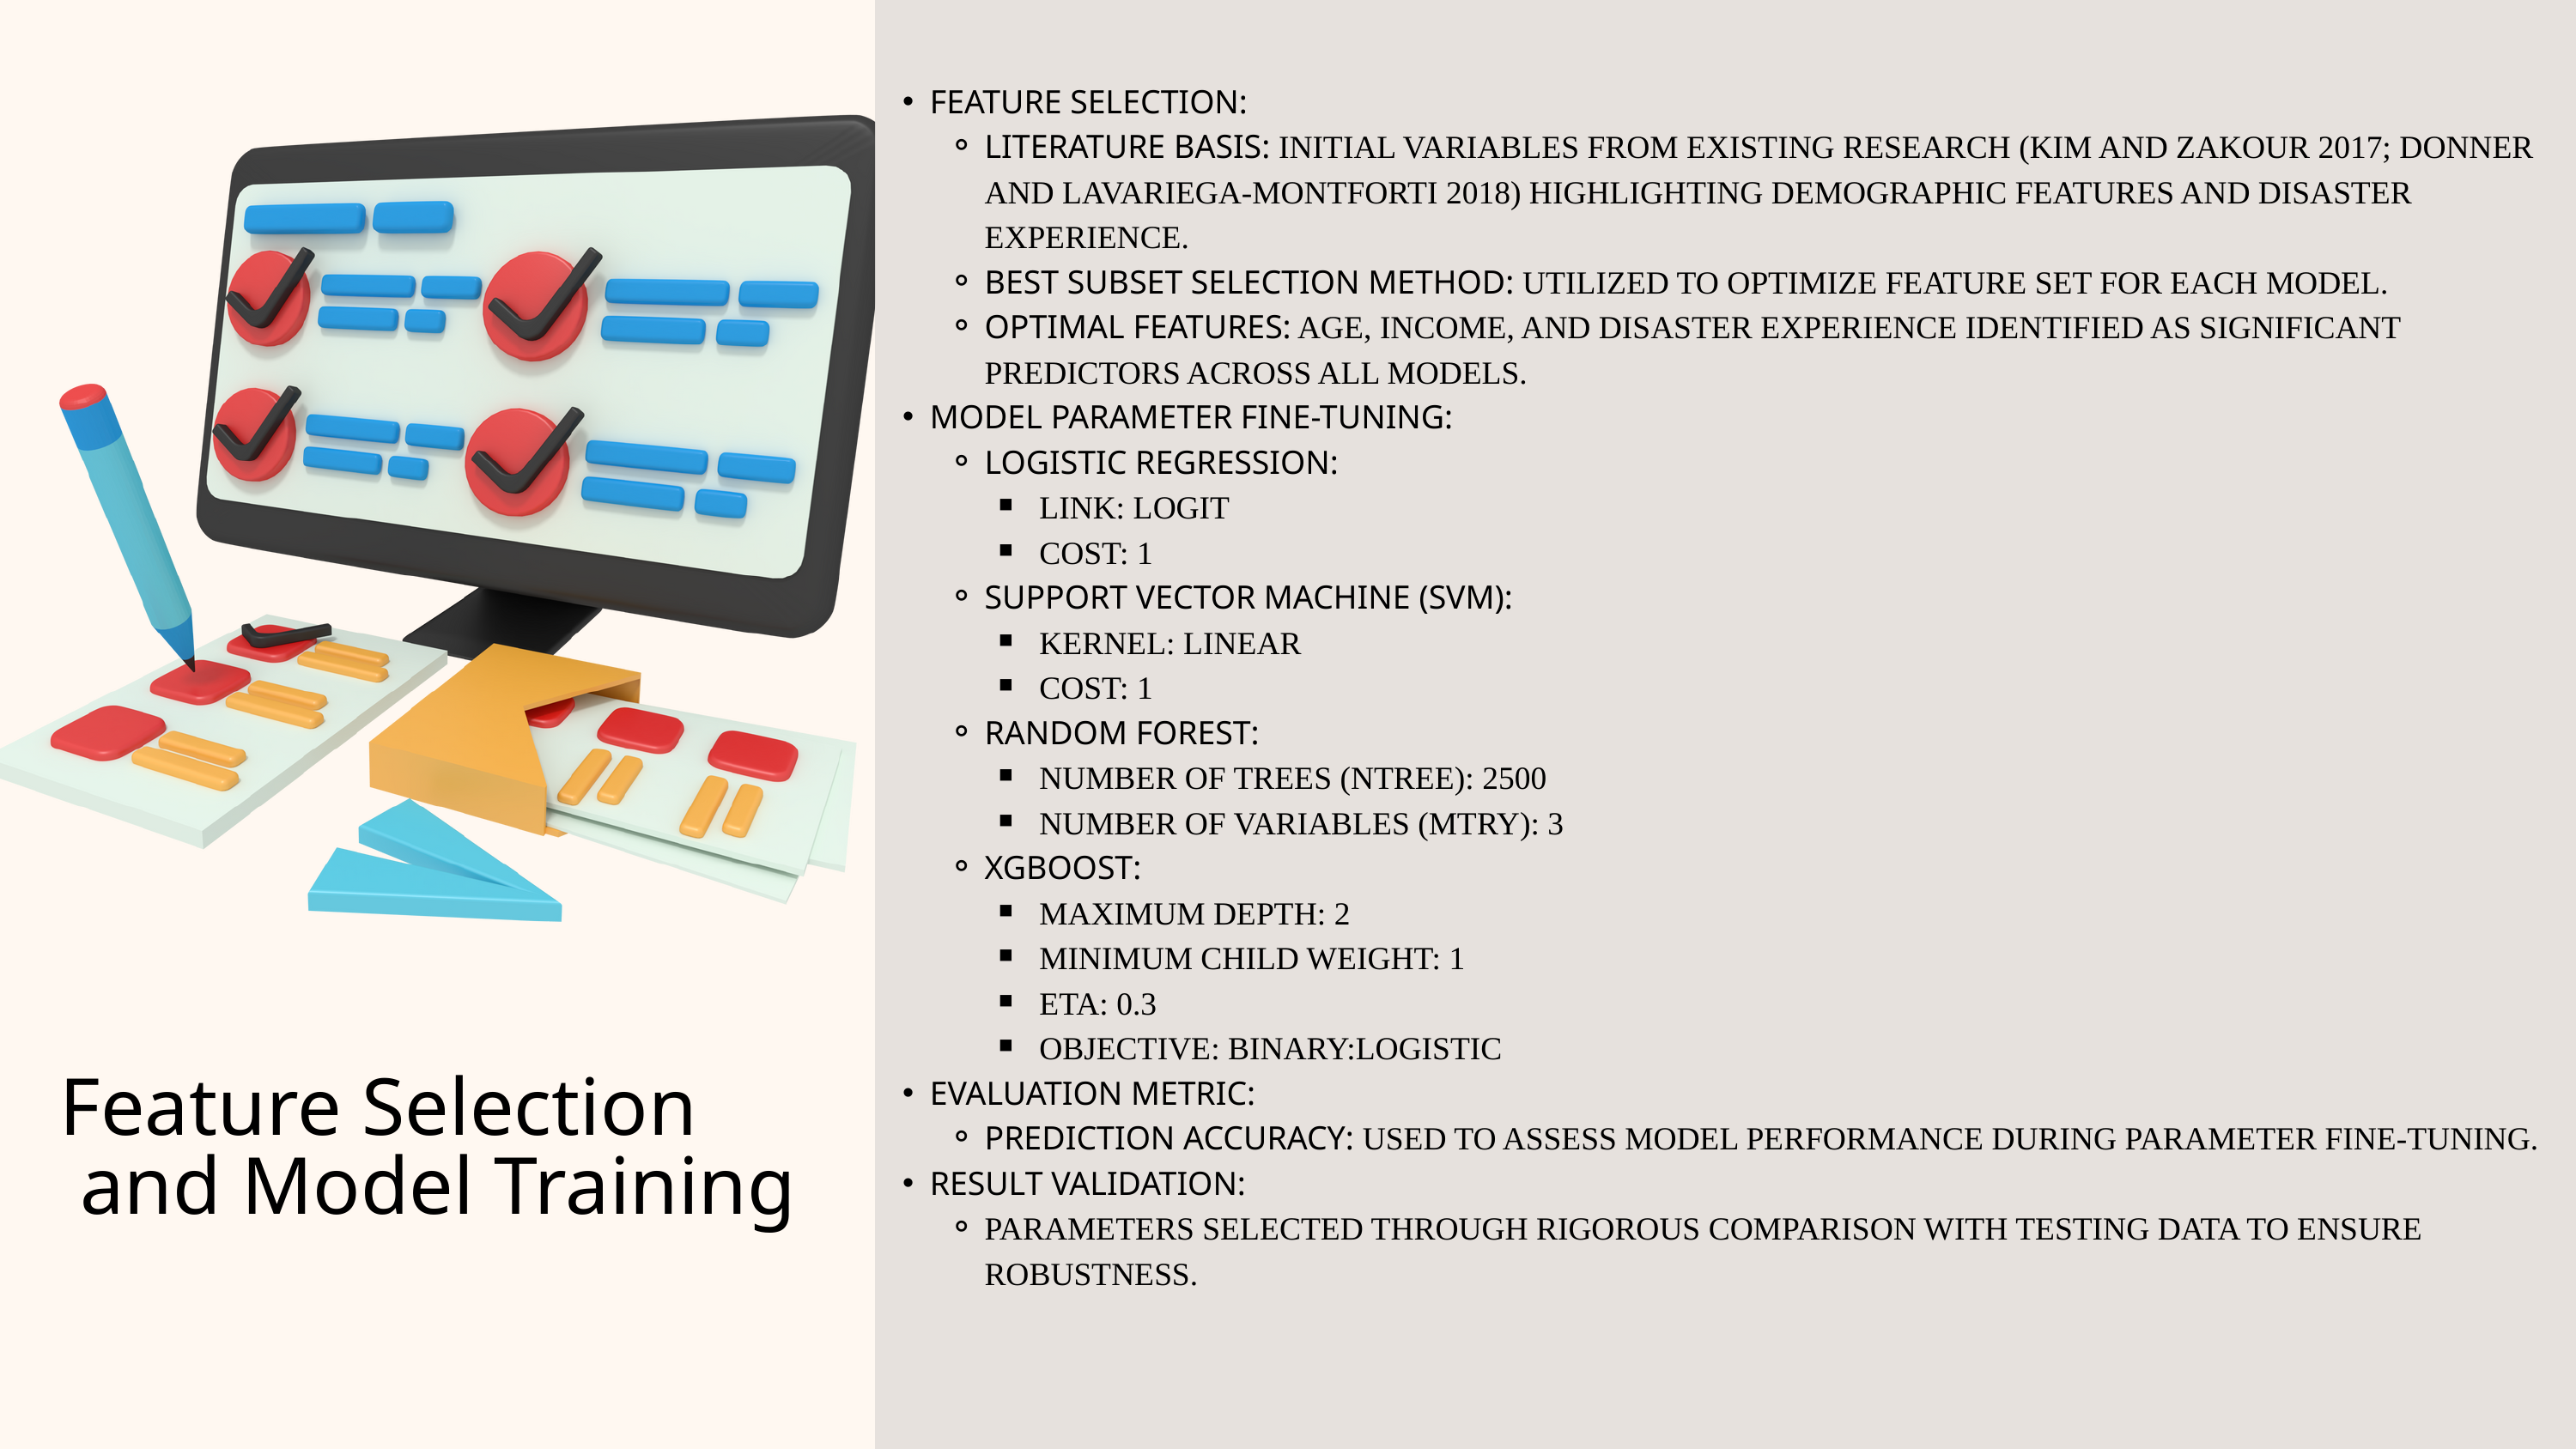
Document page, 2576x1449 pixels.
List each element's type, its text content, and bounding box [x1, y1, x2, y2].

text_box Feature Selection and Model Training [59, 1072, 869, 1230]
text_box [0, 114, 876, 922]
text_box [874, 0, 2576, 1449]
